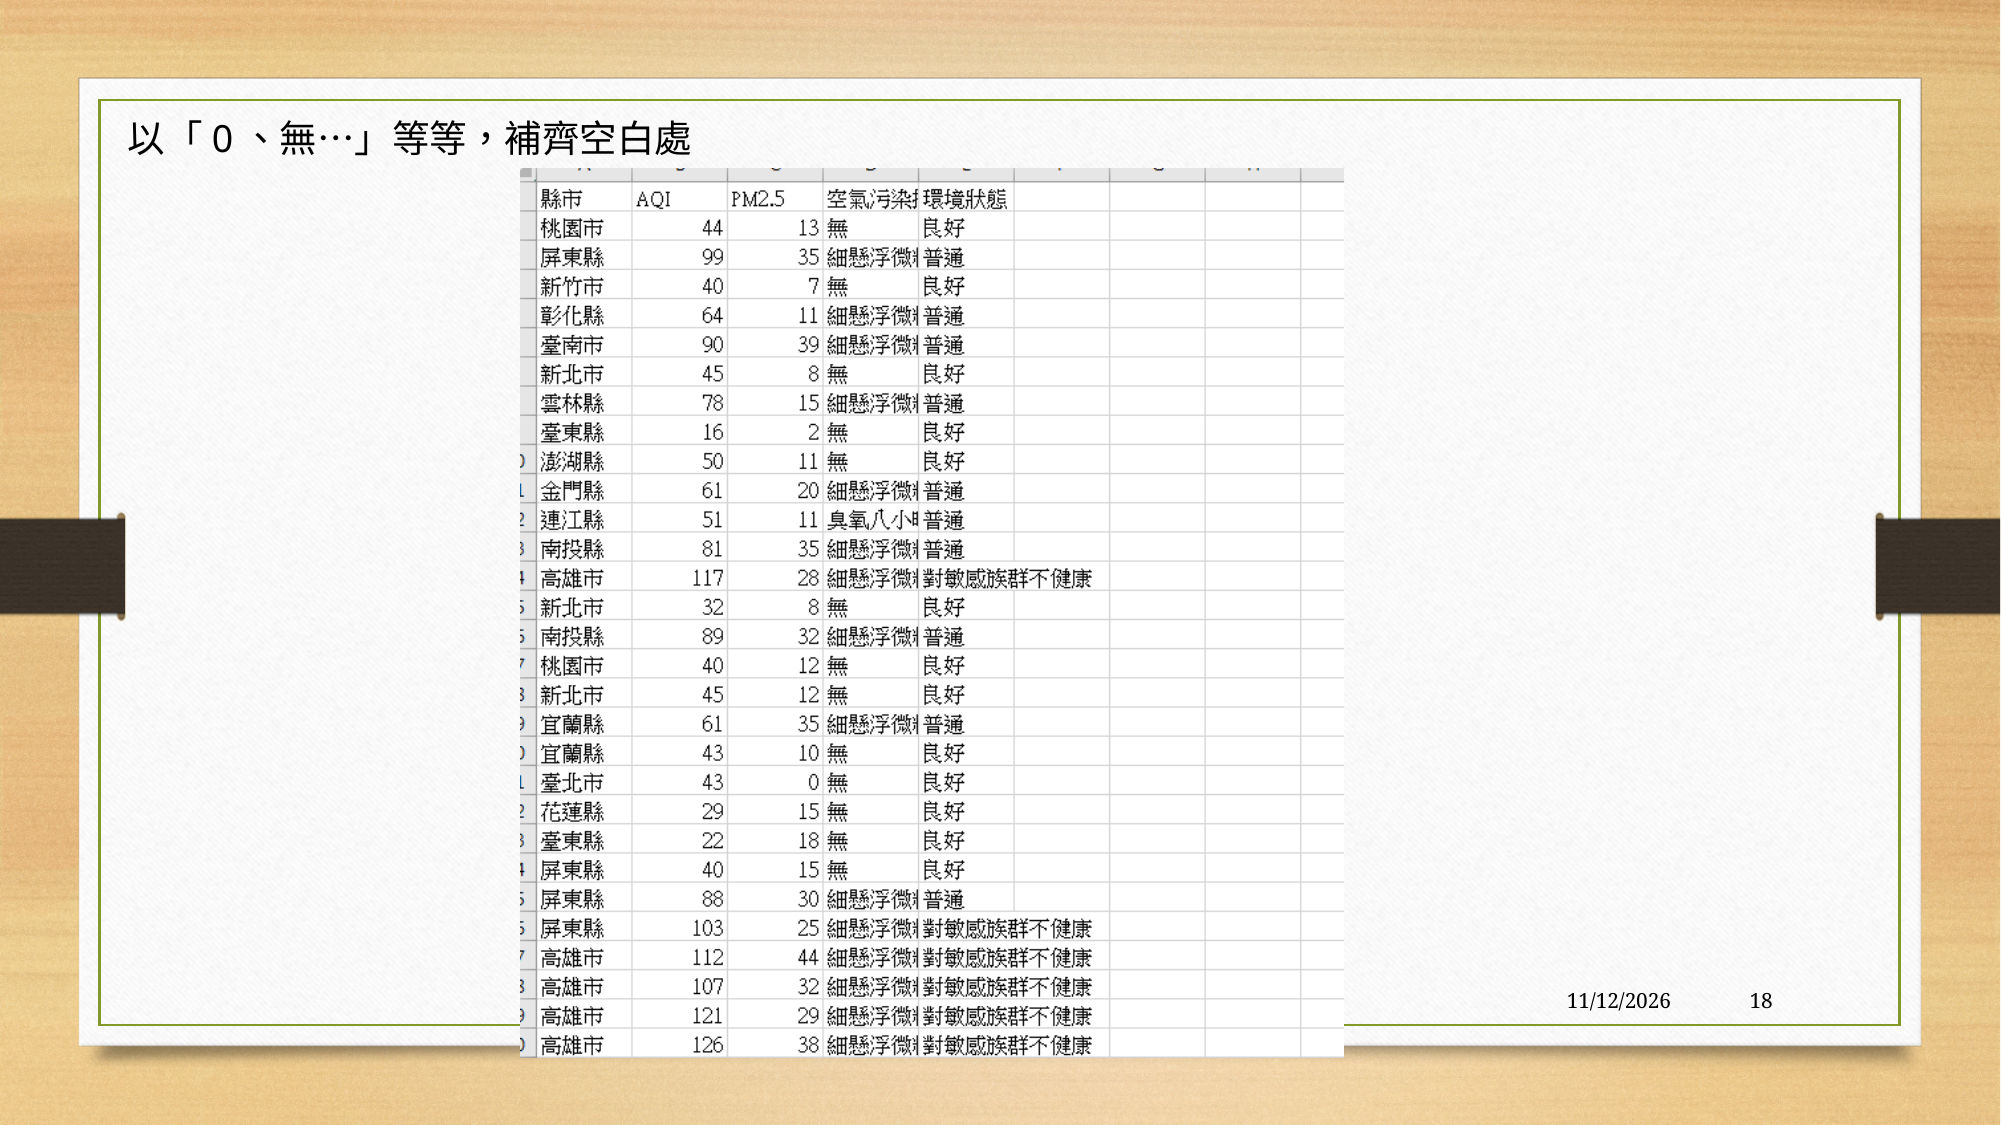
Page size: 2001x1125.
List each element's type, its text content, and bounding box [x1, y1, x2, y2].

text_box 以「0、無…」等等，補齊空白處 [113, 107, 707, 168]
picture [0, 0, 2001, 1125]
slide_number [1423, 979, 1686, 1025]
slide_number 18 [1698, 979, 1788, 1025]
